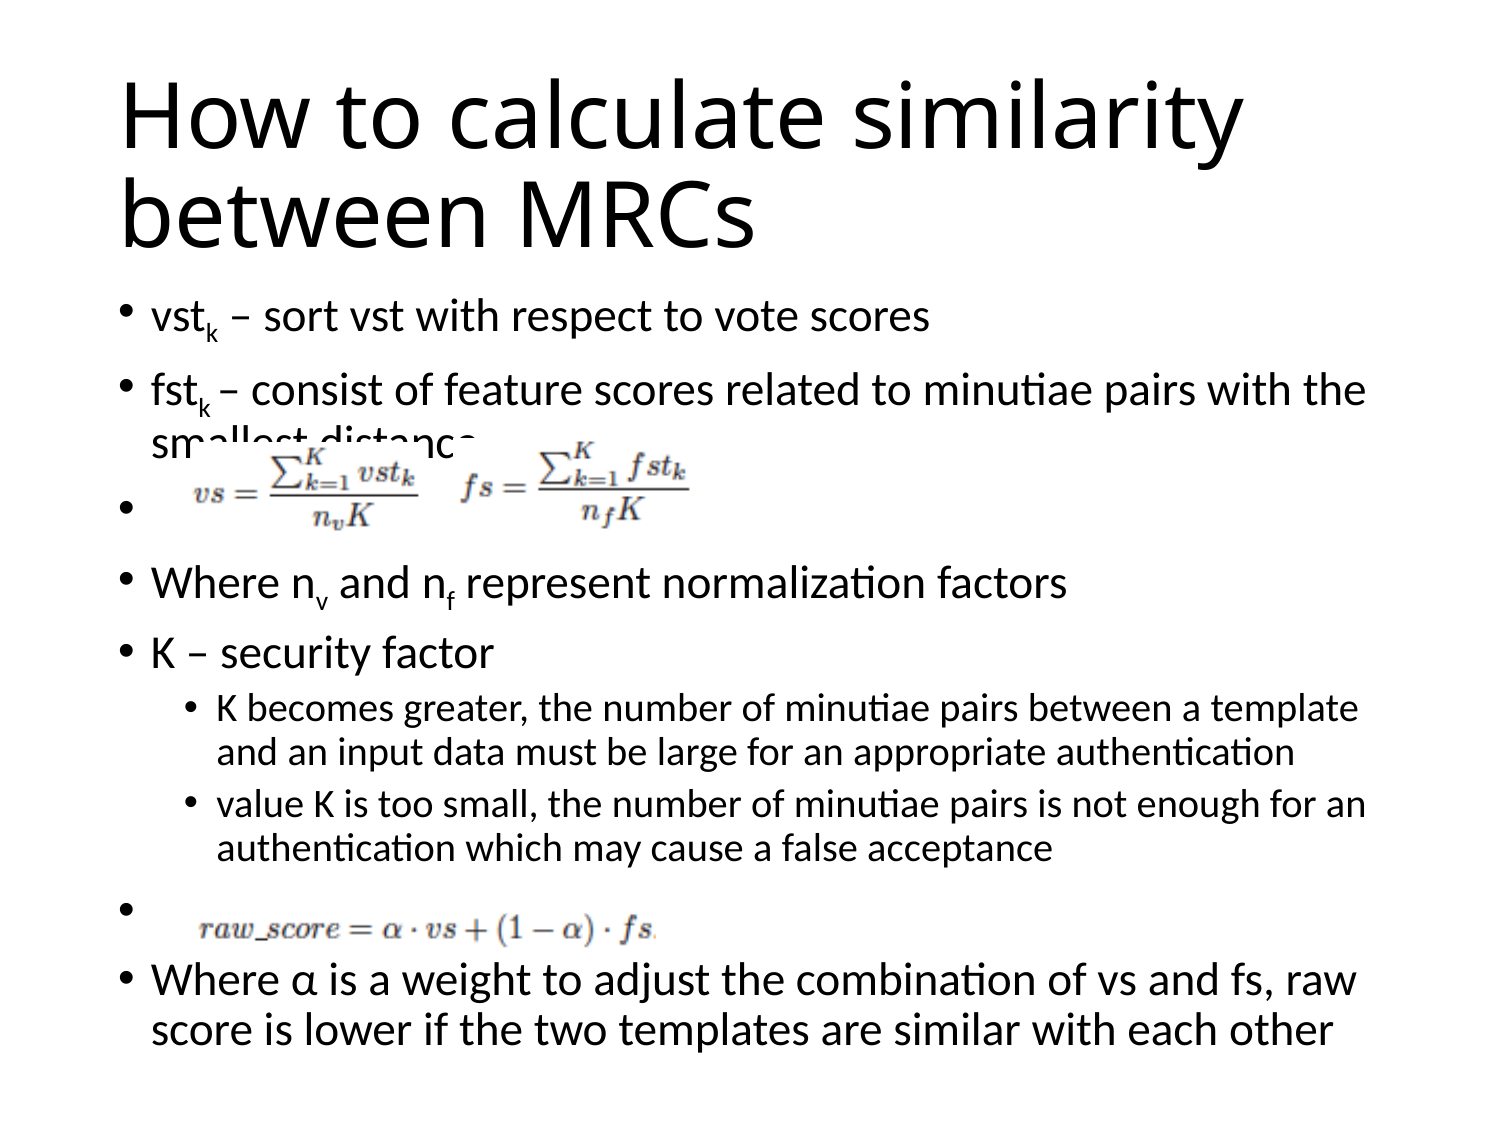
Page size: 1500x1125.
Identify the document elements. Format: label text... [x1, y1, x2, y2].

list vstk – sort vst with respect to vote scores fstk – consist of feature scores related to minutiae pairs with the smallest distance Where nv and nf represent normalization factors K – security factor K becomes greater, the number of minutiae pairs between a template and an input data must be large for an appropriate authentication value K is too small, the number of minutiae pairs is not enough for an authentication which may cause a false acceptance Where α is a weight to adjust the combination of vs and fs, raw score is lower if the two templates are similar with each other [103, 277, 1397, 1125]
title How to calculate similarity between MRCs [103, 59, 1397, 277]
picture [188, 913, 656, 954]
picture [191, 442, 423, 533]
picture [453, 438, 694, 533]
